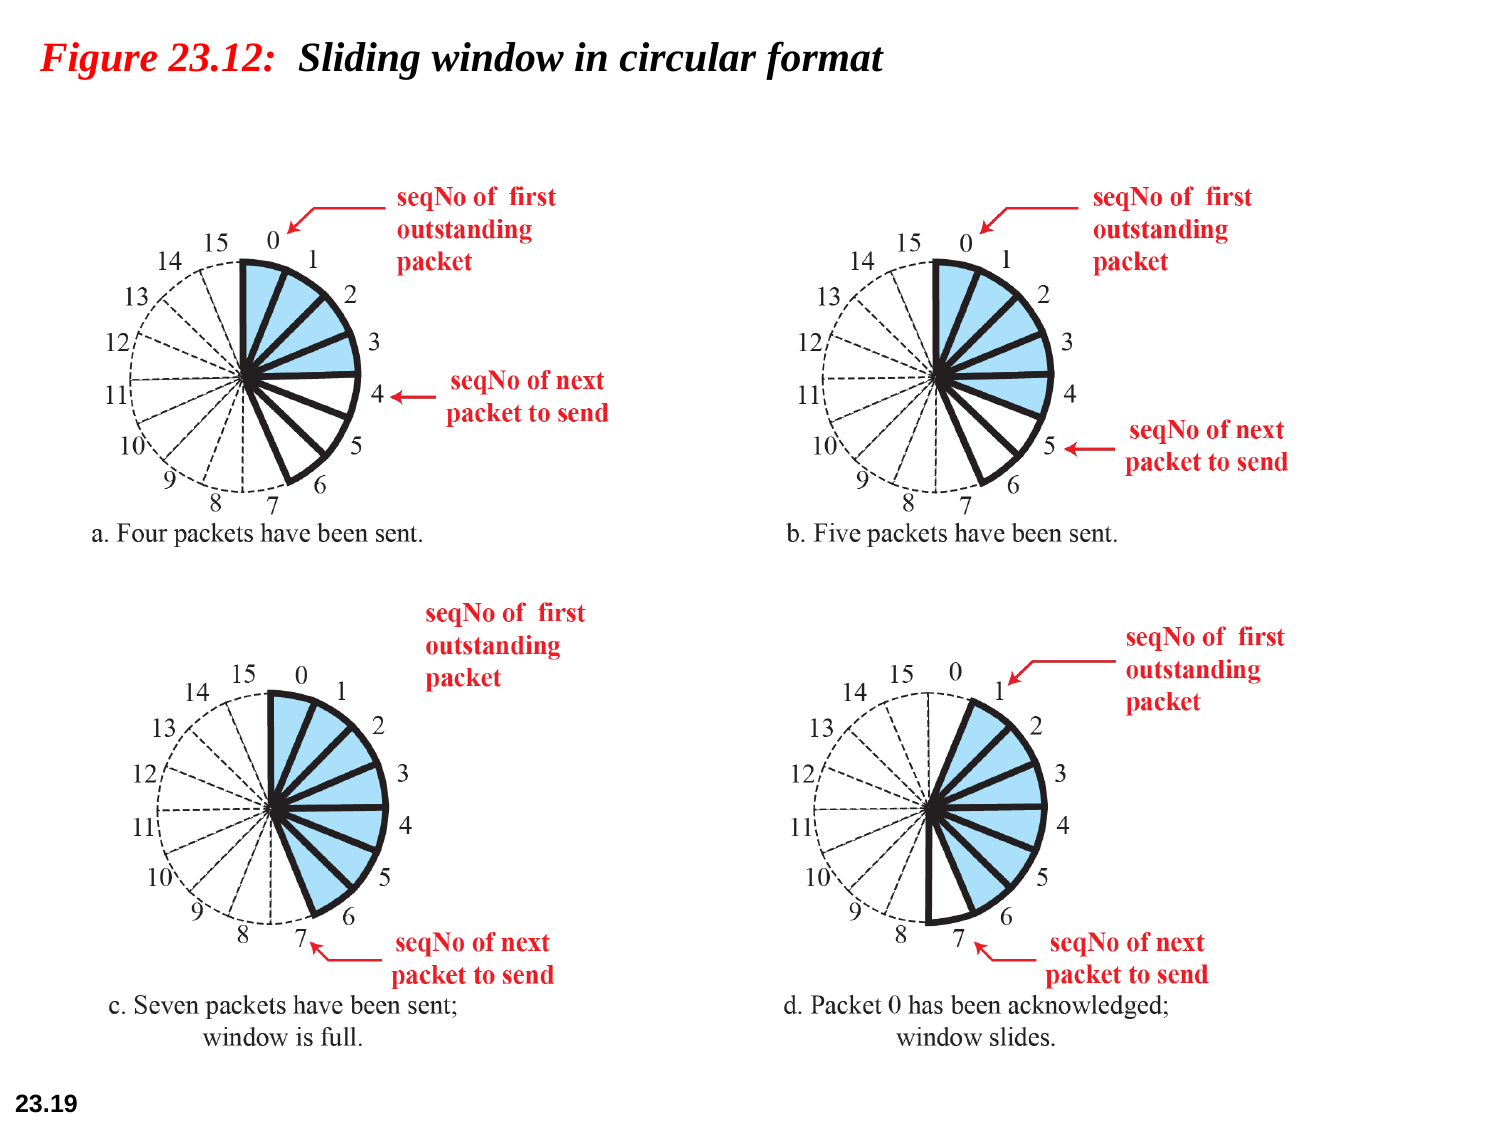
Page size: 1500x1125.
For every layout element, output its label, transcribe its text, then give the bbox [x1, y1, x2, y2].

text_box Figure 23.12: Sliding window in circular format [24, 22, 1363, 87]
picture [108, 599, 592, 1054]
picture [90, 183, 610, 551]
picture [786, 183, 1289, 551]
text_box 23.19 [0, 1049, 313, 1125]
picture [783, 623, 1292, 1054]
